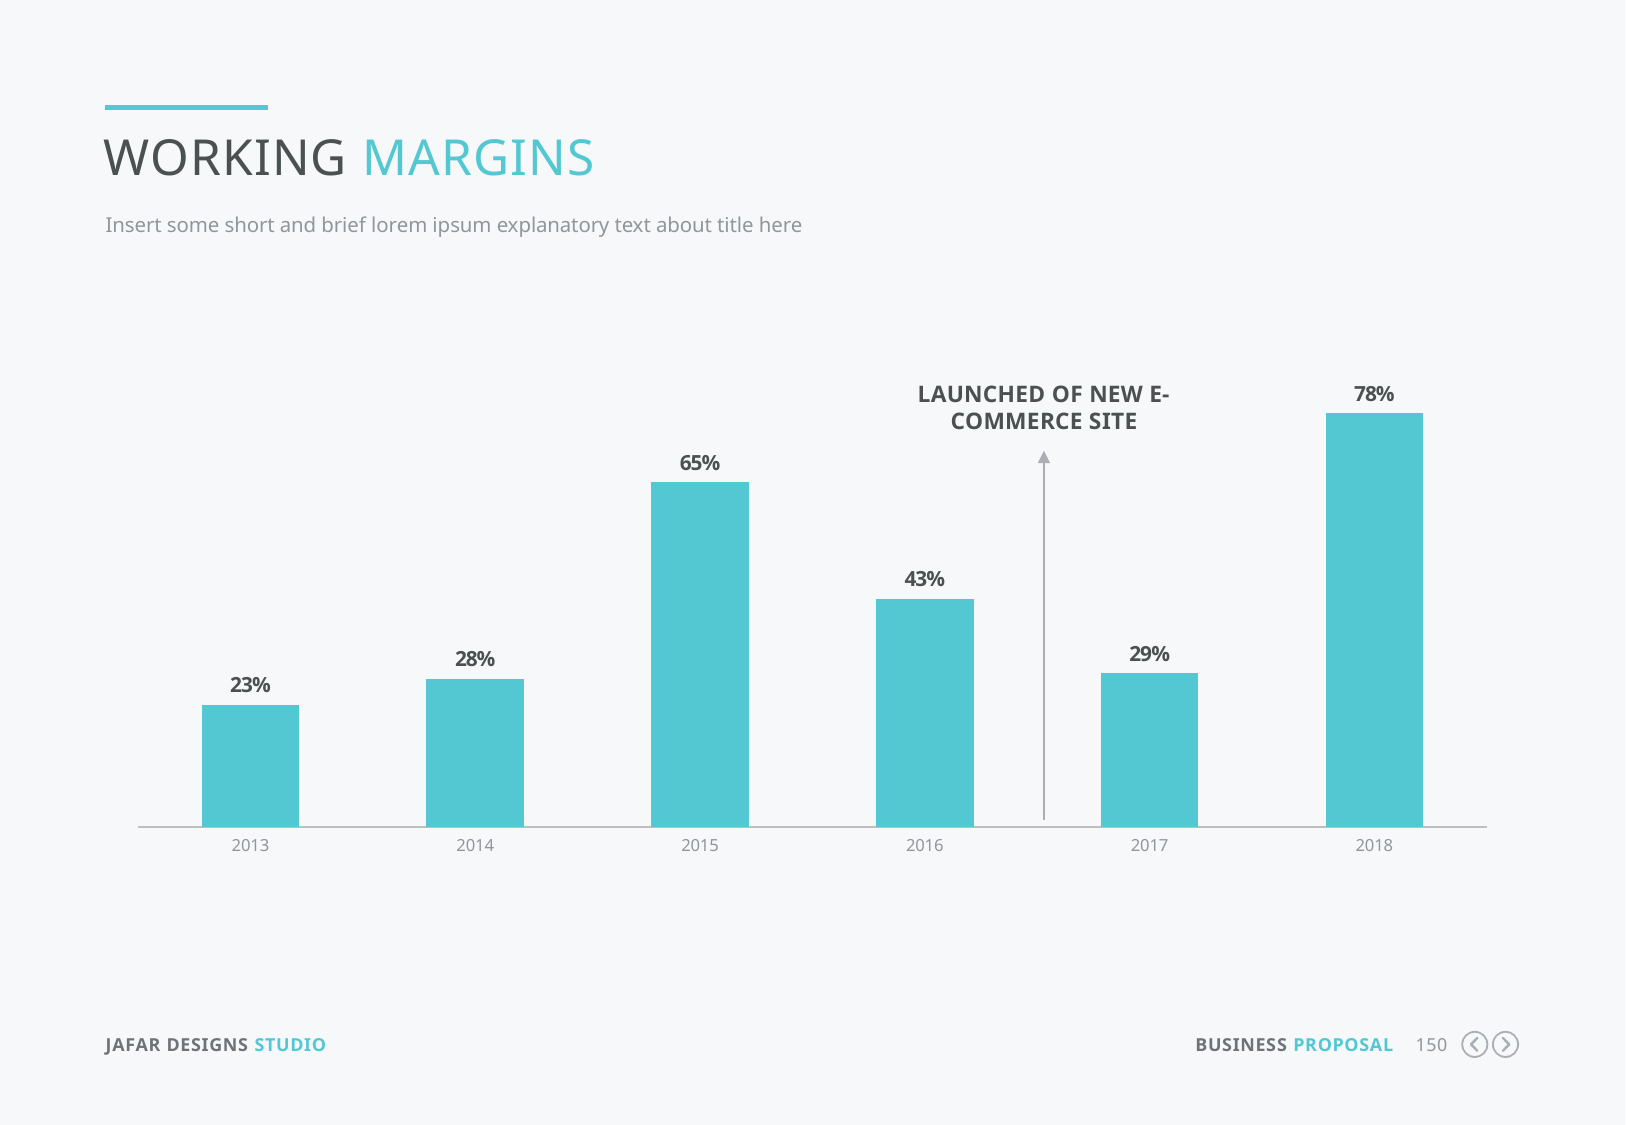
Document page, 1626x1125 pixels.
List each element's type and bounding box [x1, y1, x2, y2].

list [103, 125, 1518, 188]
chart [109, 339, 1515, 868]
list [105, 209, 1519, 241]
